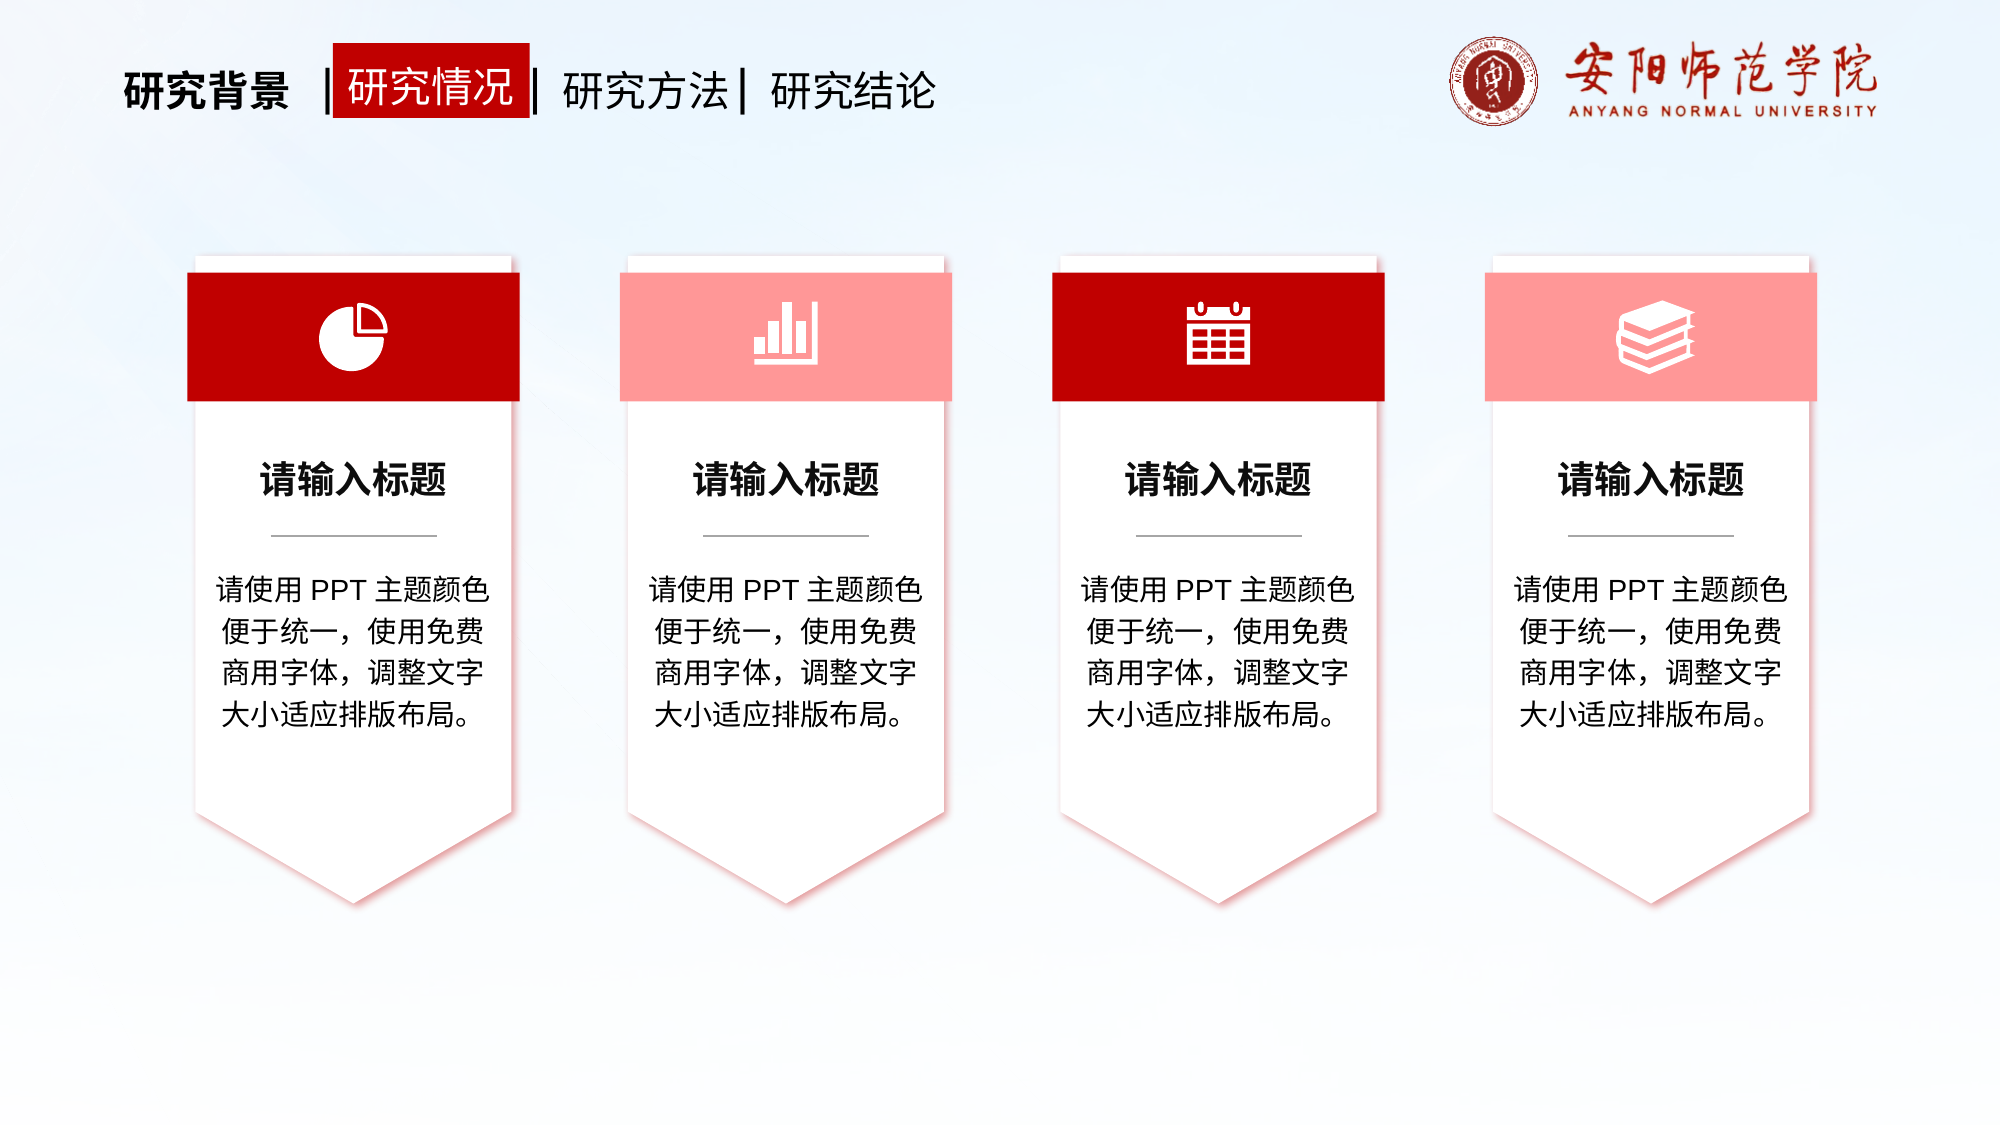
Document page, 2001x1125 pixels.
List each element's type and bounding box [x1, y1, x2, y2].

text_box [1186, 301, 1251, 365]
text_box [1436, 29, 1877, 129]
text_box [108, 35, 954, 119]
picture [0, 0, 2000, 1125]
text_box [754, 301, 818, 365]
